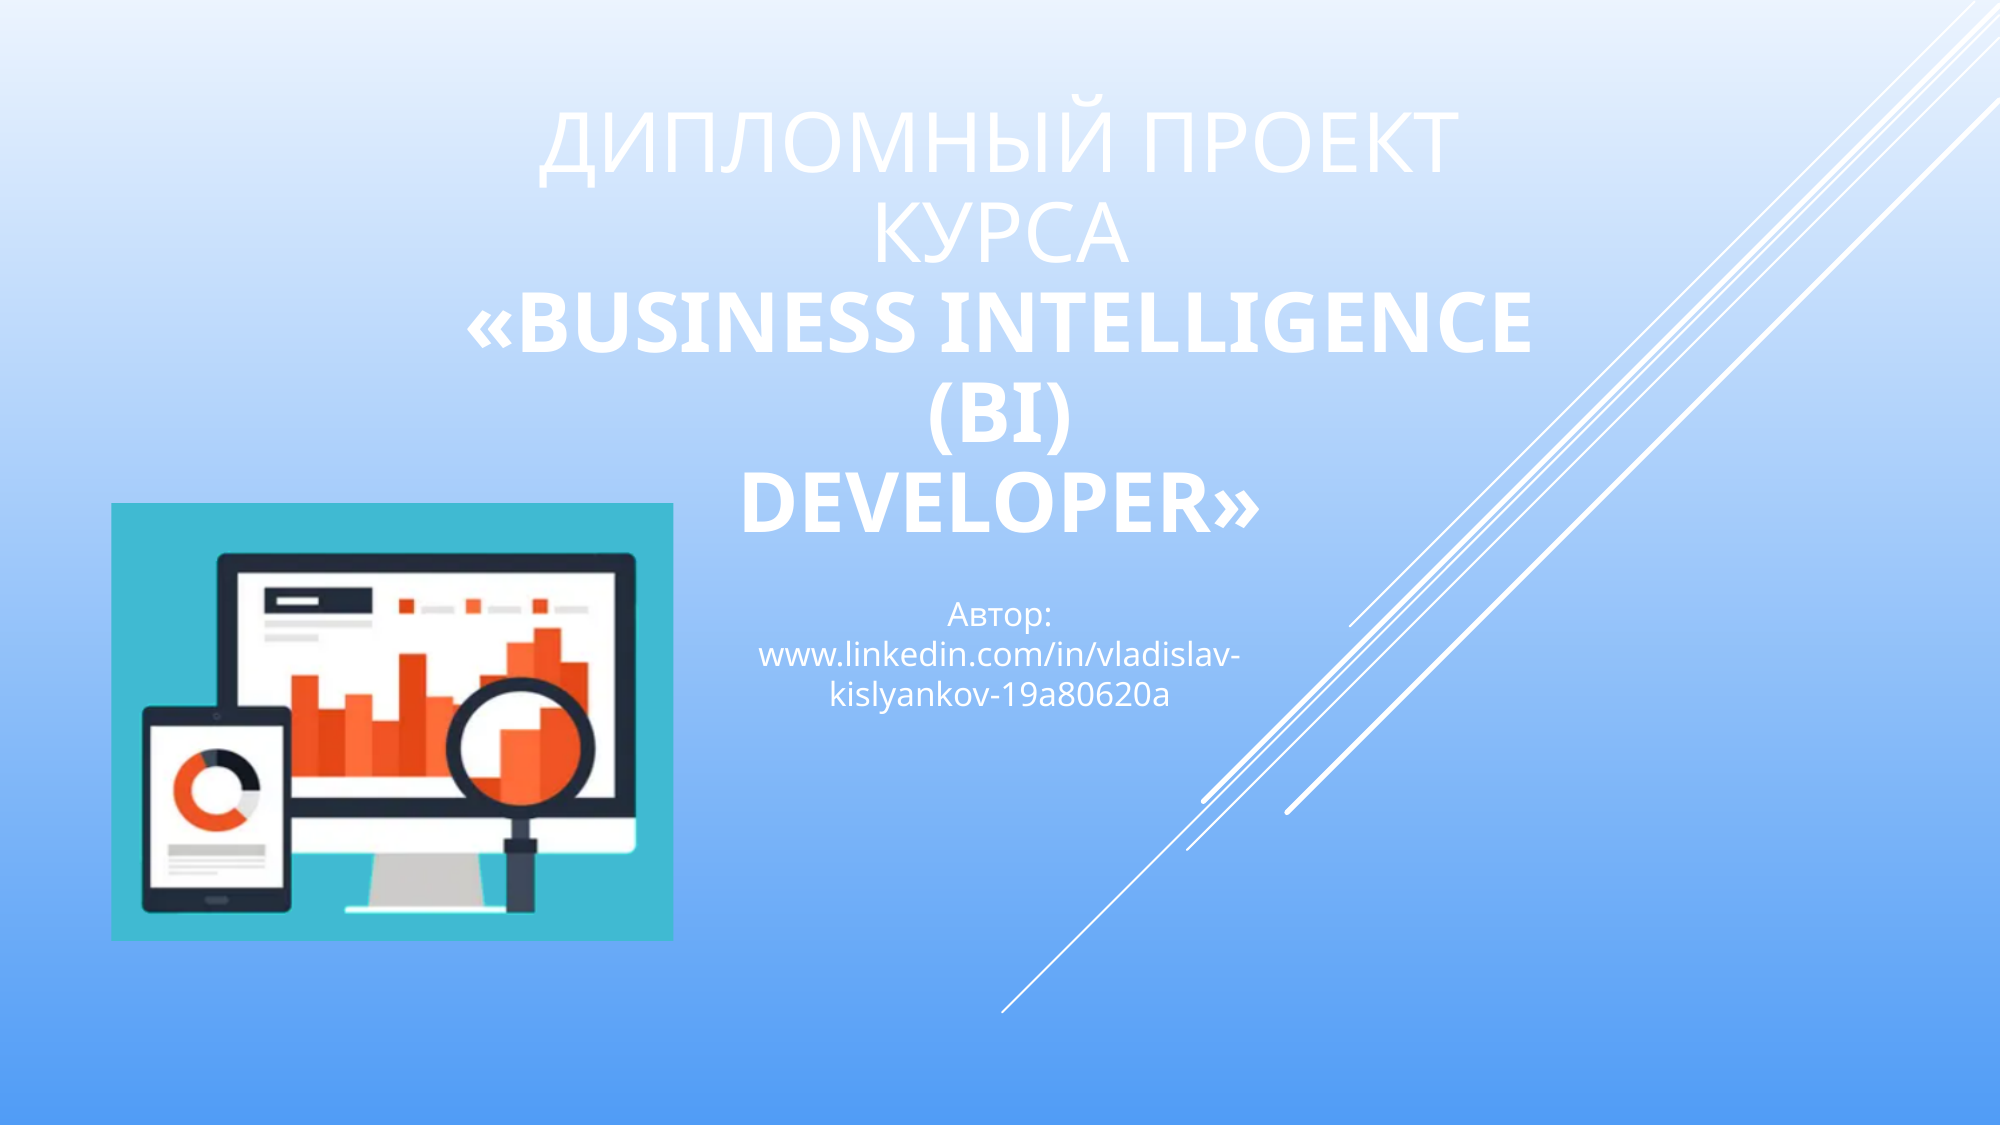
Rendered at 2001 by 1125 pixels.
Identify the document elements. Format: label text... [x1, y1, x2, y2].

subtitle Автор: www.linkedin.com/in/vladislav-kislyankov-19a80620a [718, 586, 1282, 733]
picture [111, 503, 674, 941]
title Дипломный проект курса «Business Intelligence (BI) developer» [402, 269, 1598, 558]
